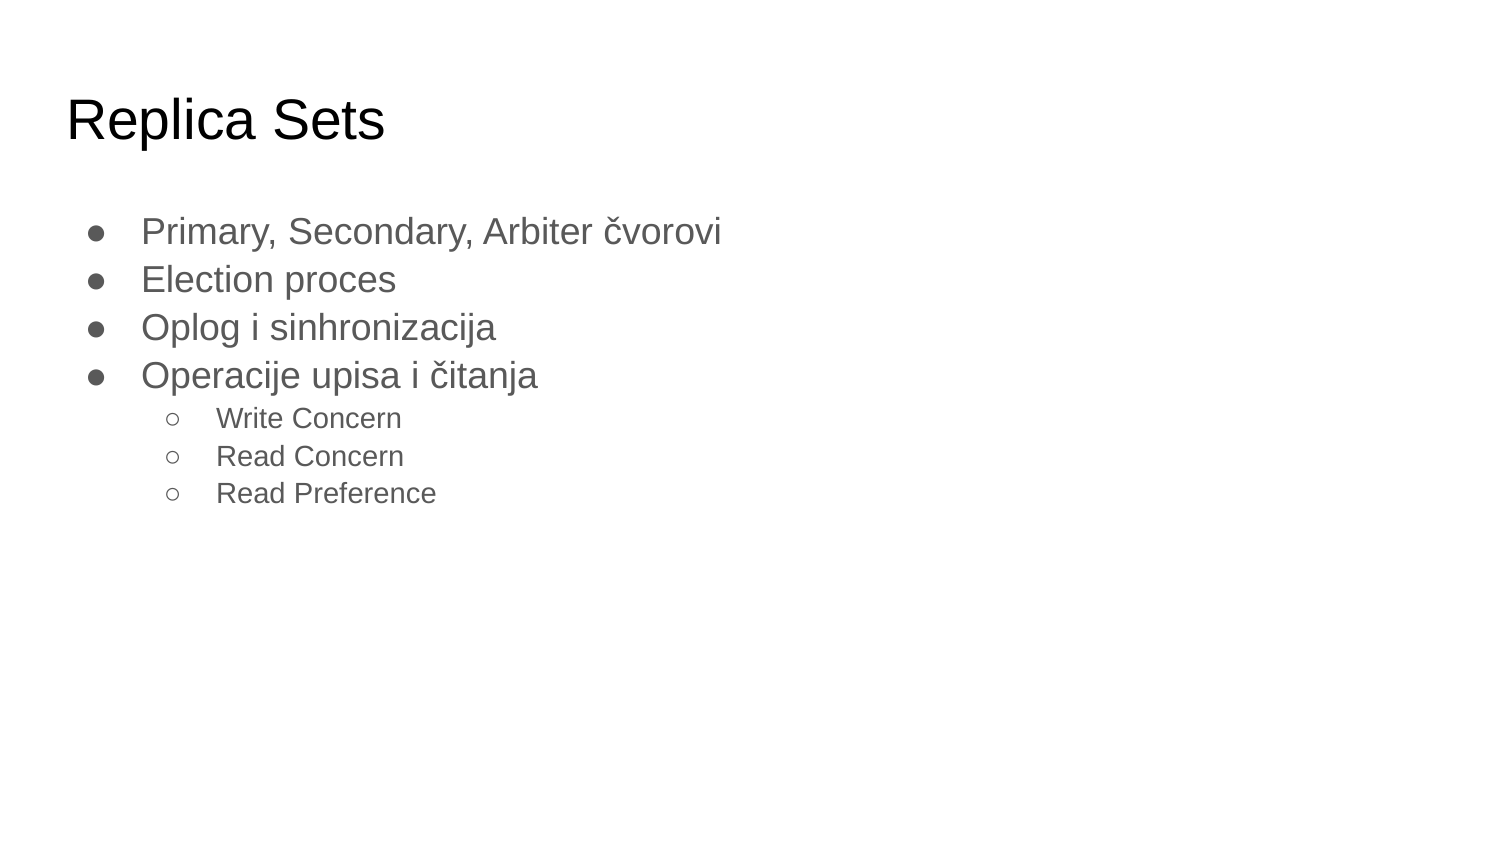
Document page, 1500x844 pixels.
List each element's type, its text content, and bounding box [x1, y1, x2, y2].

list Primary, Secondary, Arbiter čvorovi Election proces Oplog i sinhronizacija Operacije upisa i čitanja Write Concern Read Concern Read Preference [51, 189, 1449, 750]
title Replica Sets [51, 72, 1449, 167]
